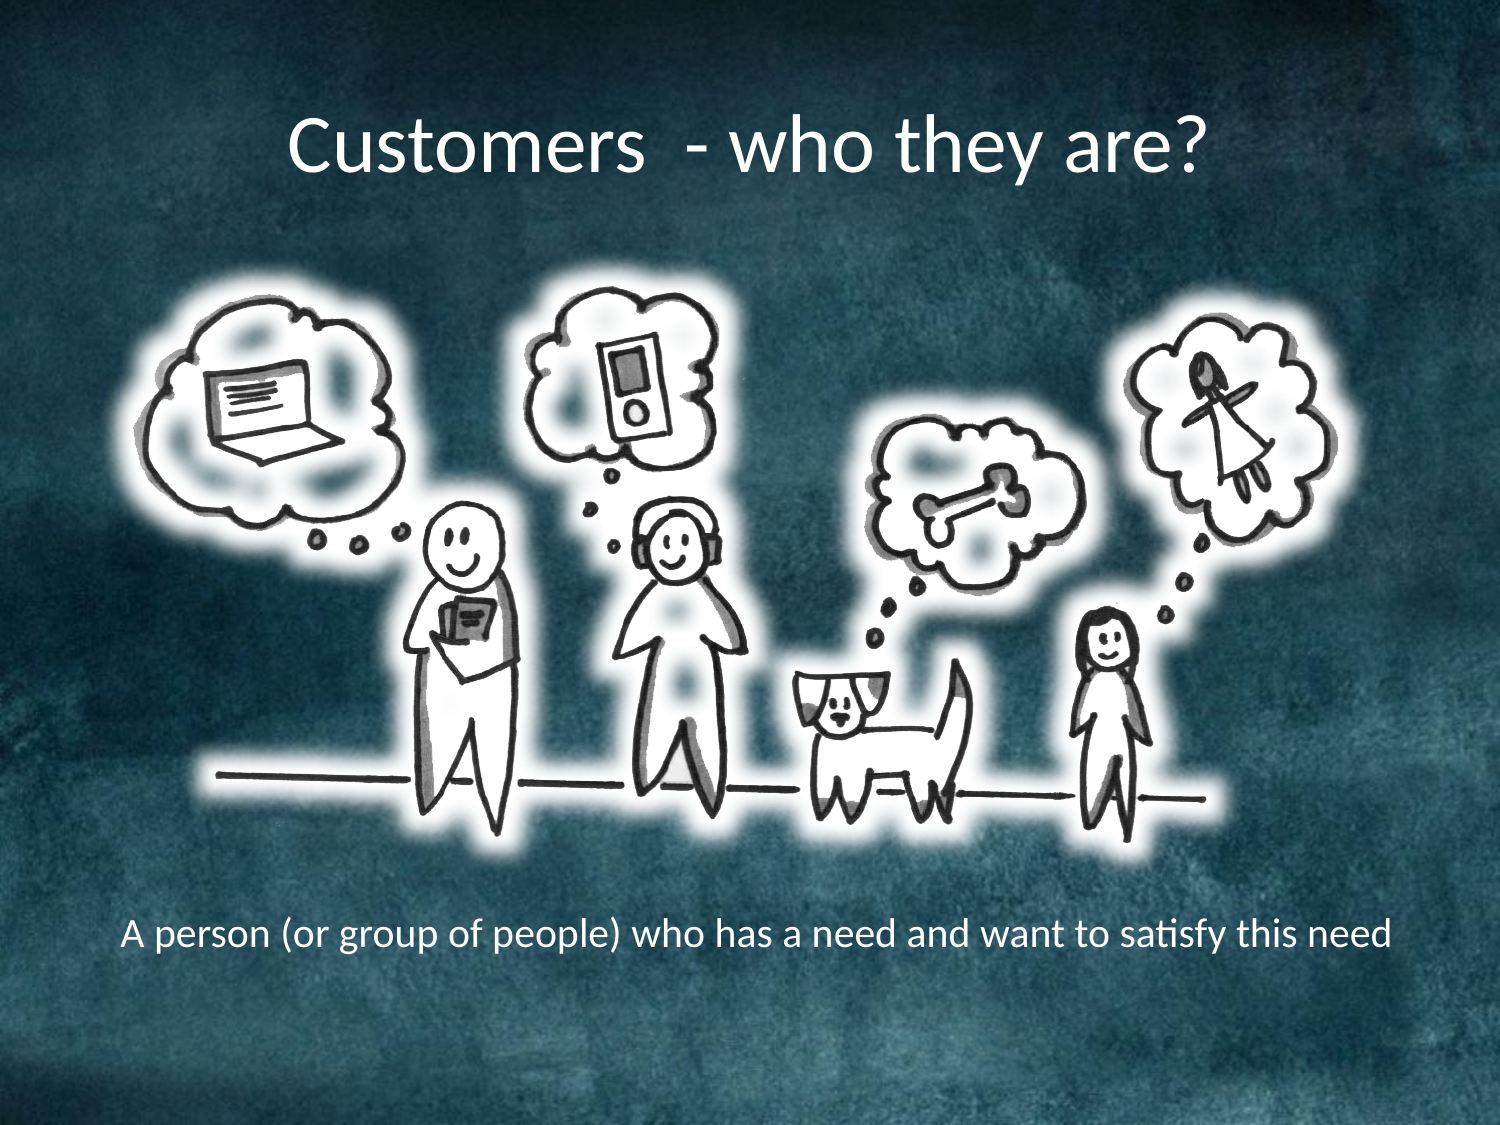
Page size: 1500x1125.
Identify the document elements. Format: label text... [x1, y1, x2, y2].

title Customers - who they are? [75, 45, 1425, 233]
text_box A person (or group of people) who has a need and want to satisfy this need [105, 898, 1429, 964]
picture [0, 0, 1500, 1125]
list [132, 285, 1339, 843]
